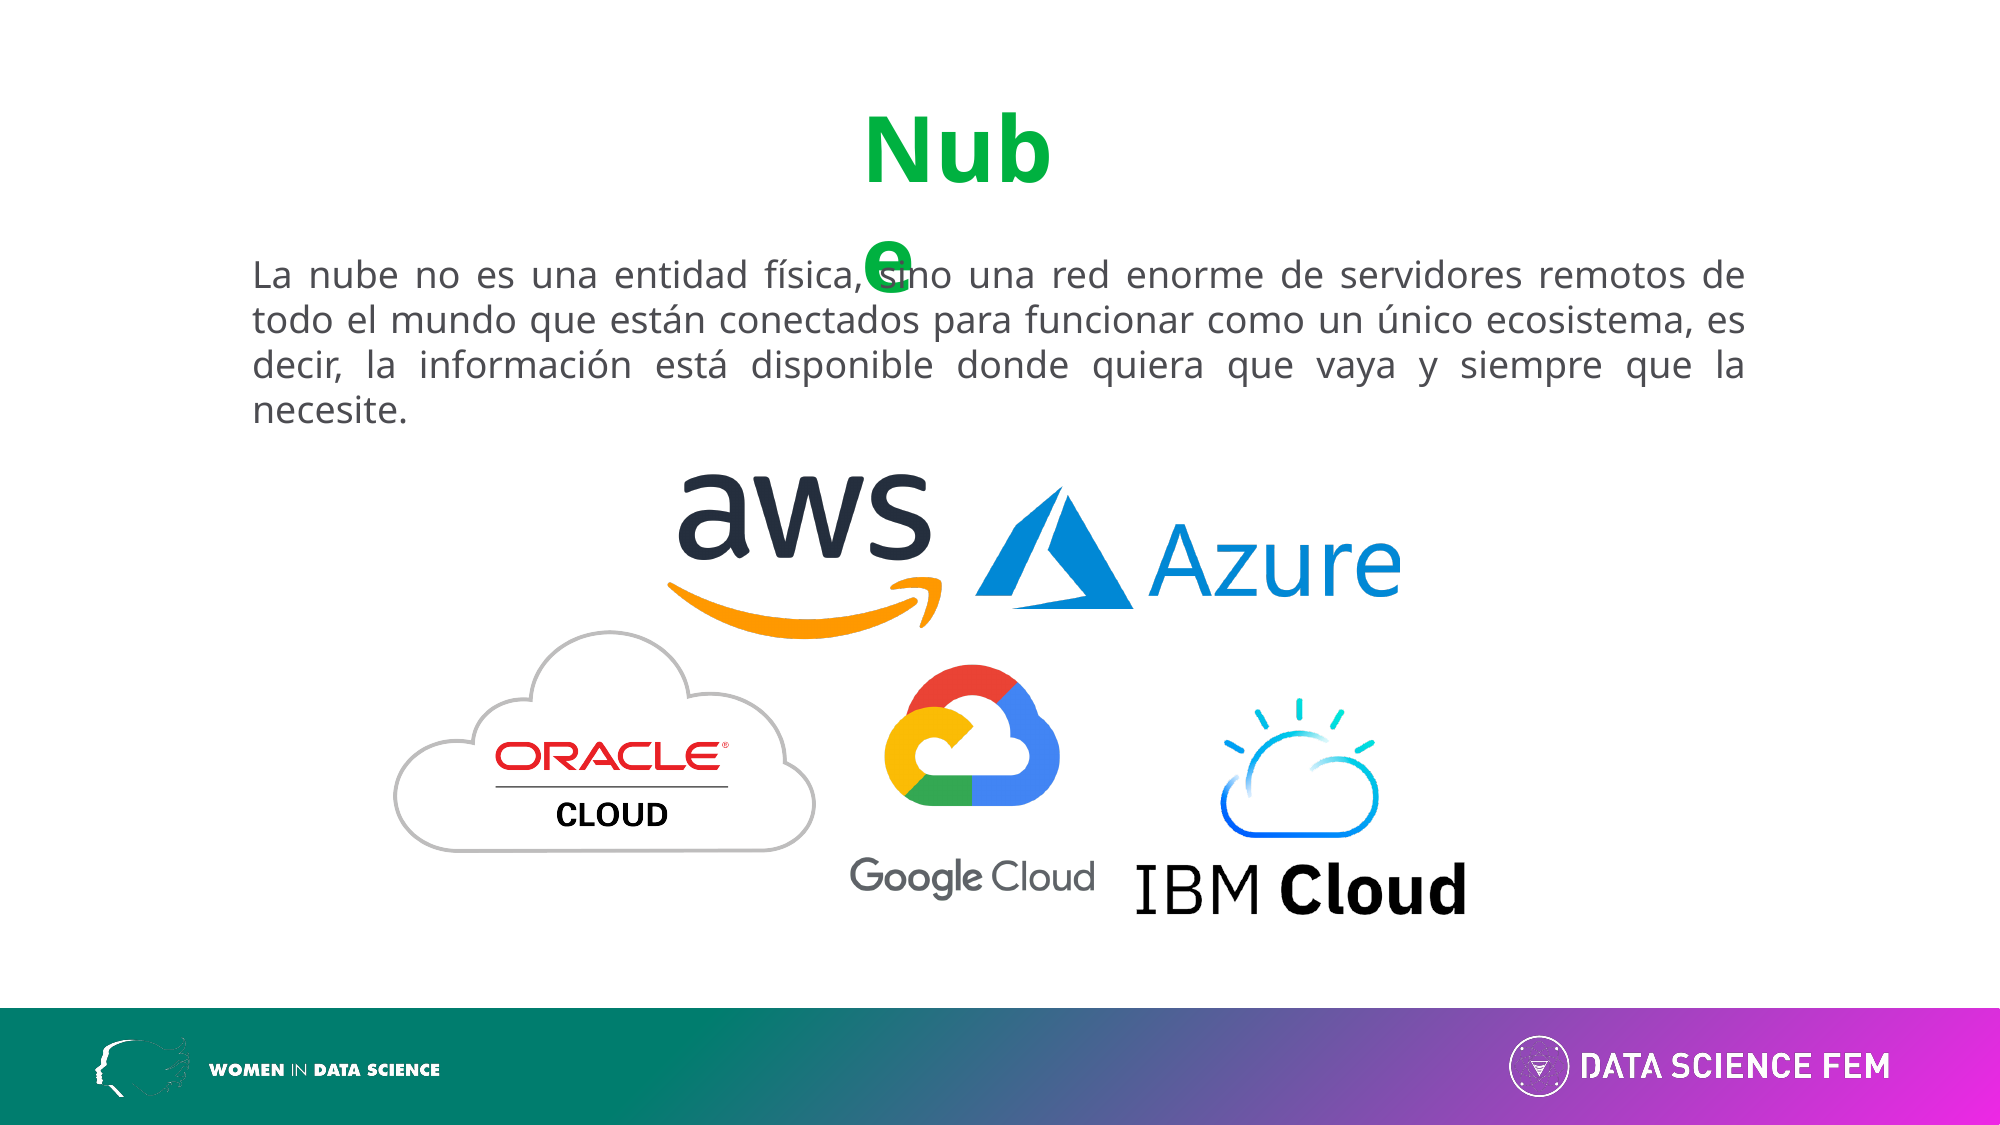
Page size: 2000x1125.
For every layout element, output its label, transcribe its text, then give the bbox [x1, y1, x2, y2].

picture [68, 1008, 468, 1121]
text_box Nube [846, 83, 1110, 243]
picture [974, 485, 1400, 610]
picture [392, 473, 1465, 936]
text_box La nube no es una entidad física, sino una red enorme de servidores remotos de todo el mundo que están conectados para funcionar como un único ecosistema, es decir, la información está disponible donde quiera que vaya y siempre que la necesite. [236, 243, 1763, 508]
picture [1500, 1028, 1900, 1101]
